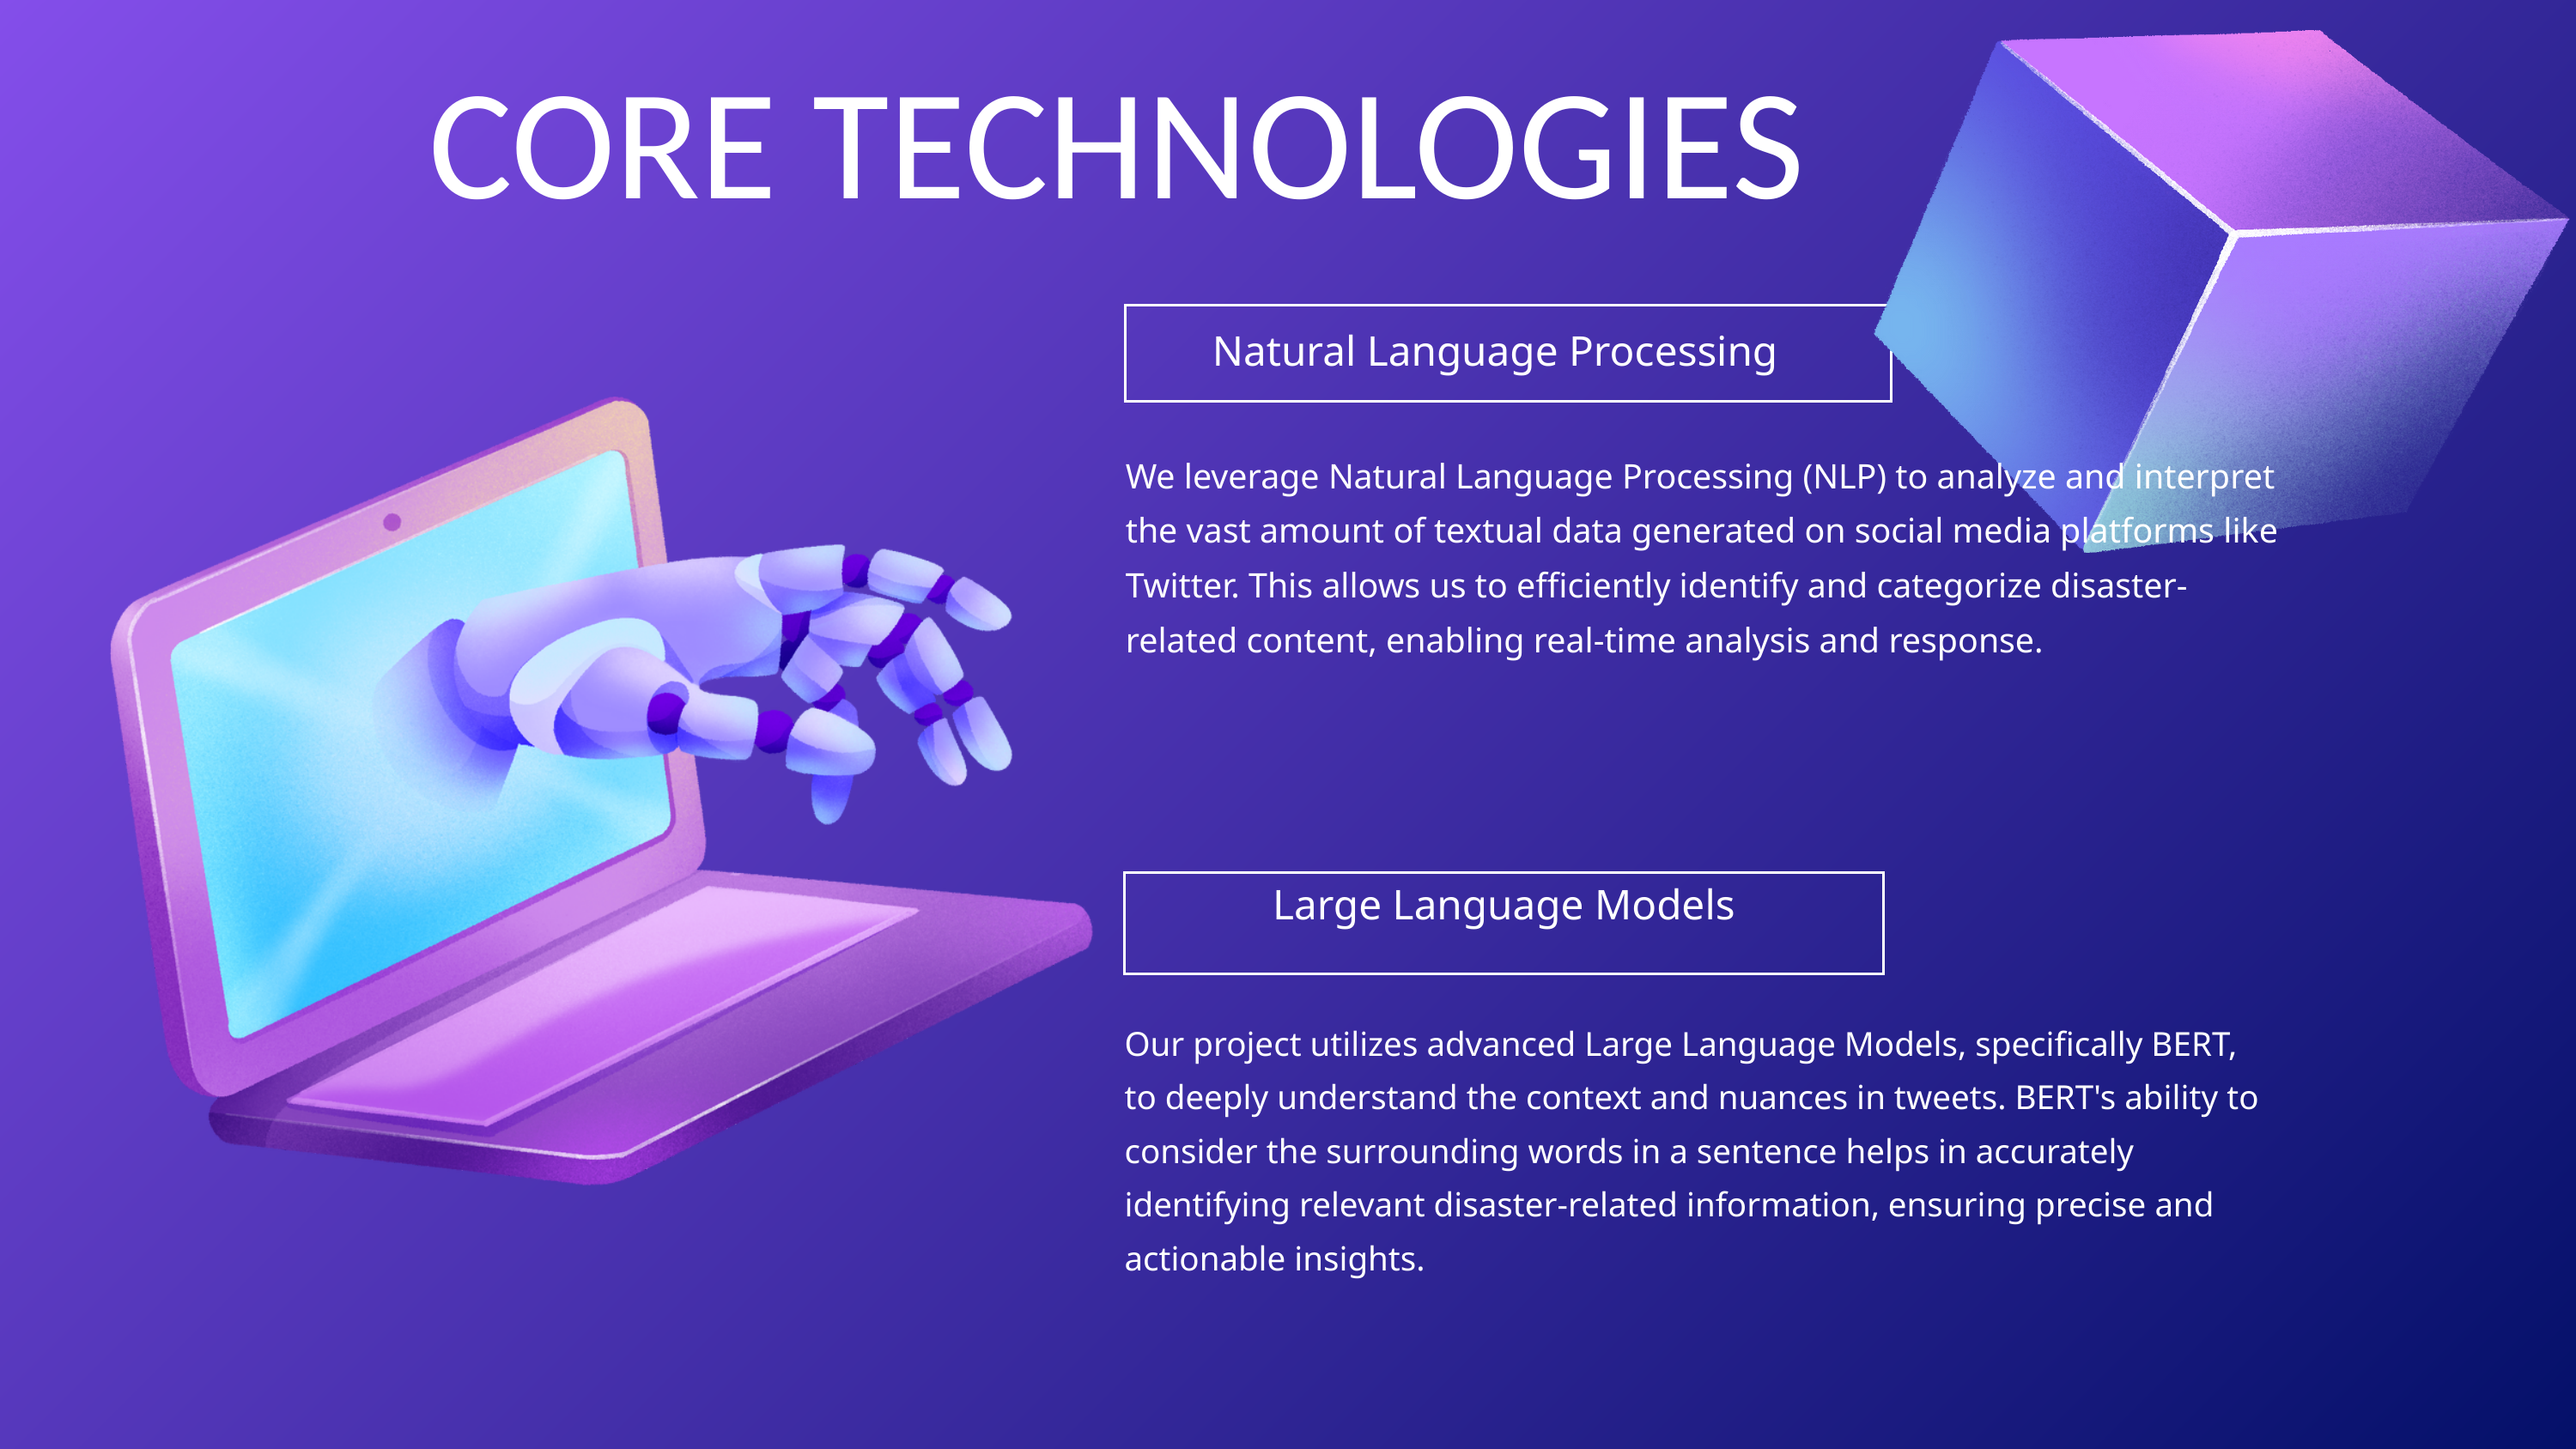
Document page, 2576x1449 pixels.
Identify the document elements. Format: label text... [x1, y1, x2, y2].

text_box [1124, 872, 1884, 974]
text_box CORE TECHNOLOGIES [379, 48, 1856, 230]
text_box [1868, 30, 2571, 553]
text_box Our project utilizes advanced Large Language Models, specifically BERT, to deeply understand the context and nuances in tweets. BERT's ability to consider the surrounding words in a sentence helps in accurately identifying relevant disaster-related information, ensuring precise and actionable insights. [1124, 1009, 2267, 1278]
text_box We leverage Natural Language Processing (NLP) to analyze and interpret the vast amount of textual data generated on social media platforms like Twitter. This allows us to efficiently identify and categorize disaster-related content, enabling real-time analysis and response. [1125, 440, 2289, 660]
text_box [1111, 265, 1893, 418]
text_box [110, 397, 1095, 1185]
